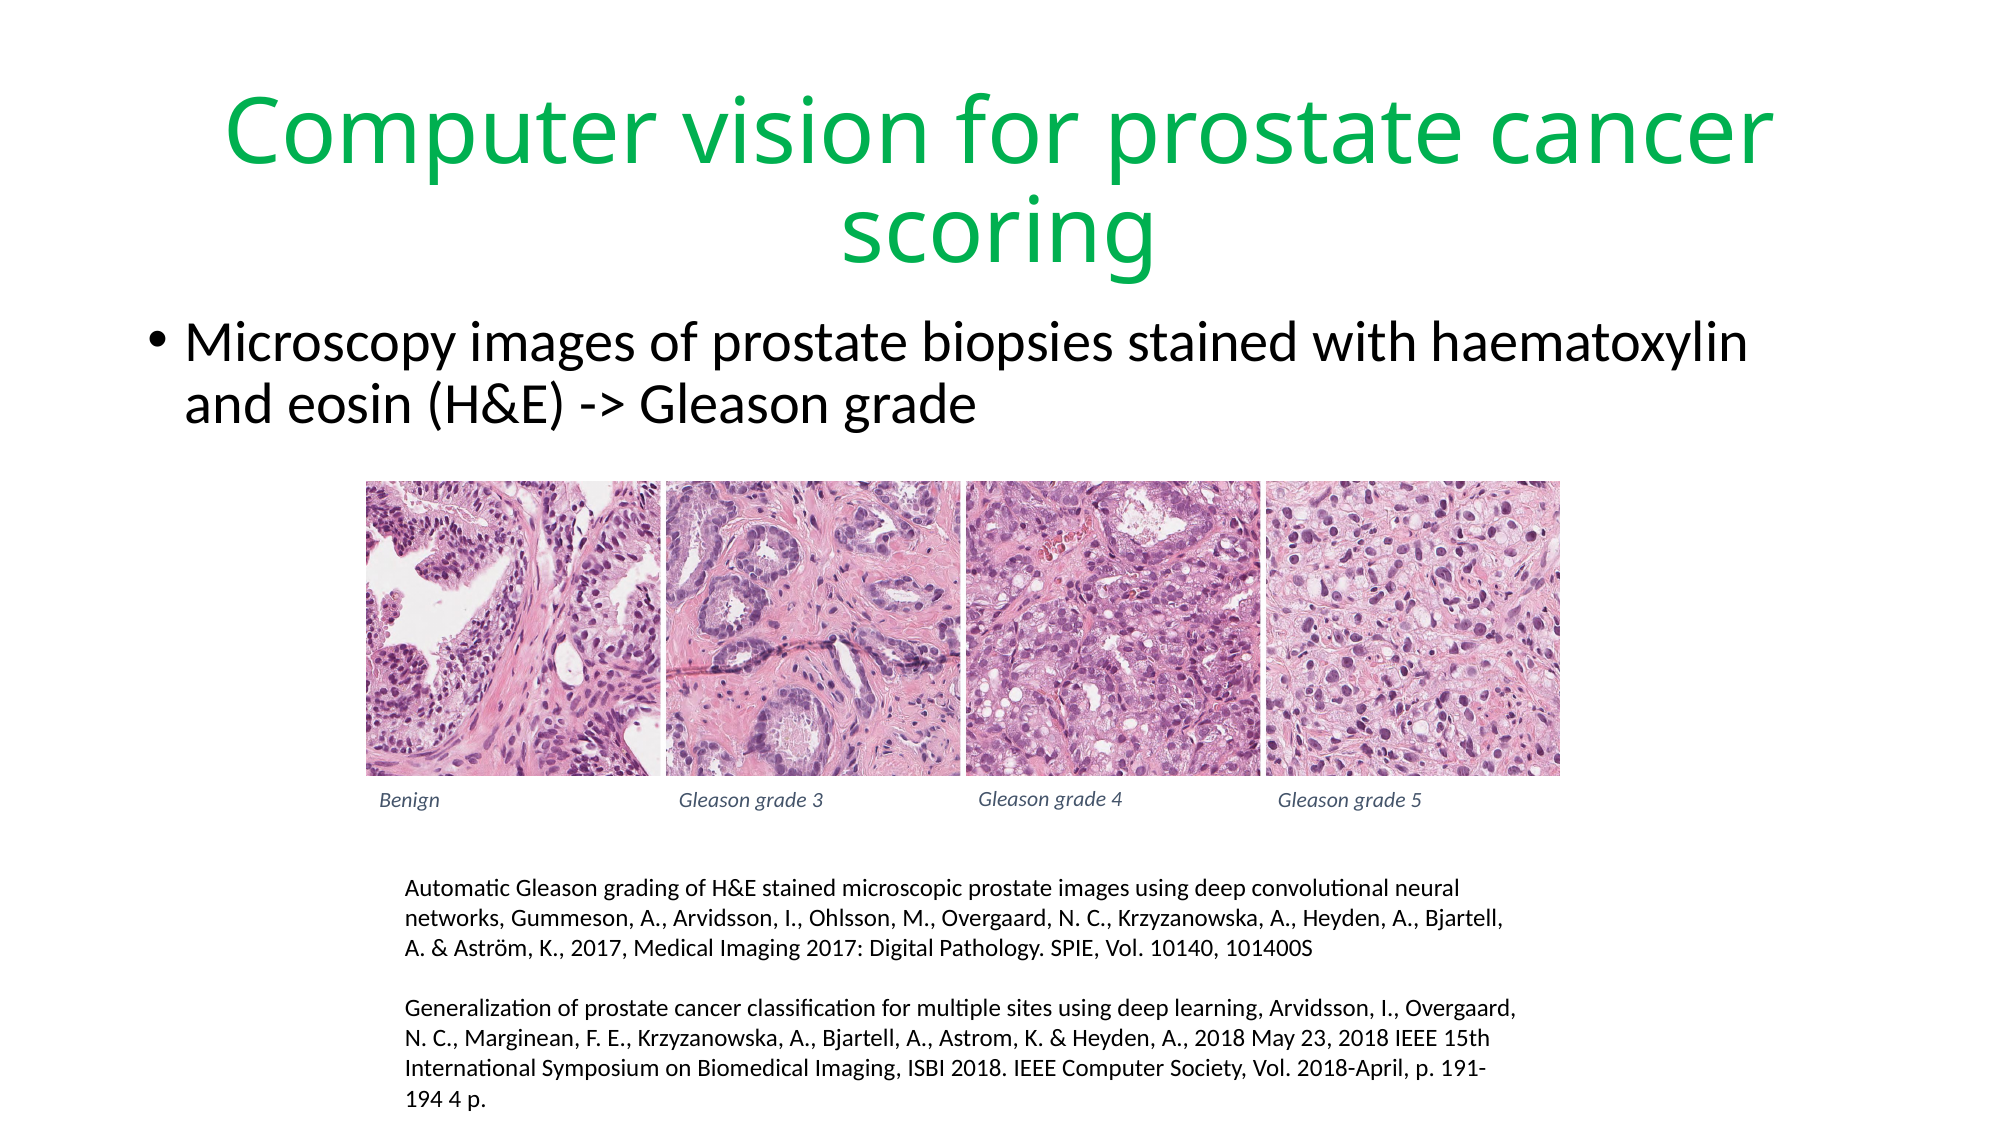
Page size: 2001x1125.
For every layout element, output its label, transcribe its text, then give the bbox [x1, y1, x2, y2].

text_box Gleason grade 5 [1263, 778, 1454, 820]
text_box Automatic Gleason grading of H&E stained microscopic prostate images using deep convolutional neural networks, Gummeson, A., Arvidsson, I., Ohlsson, M., Overgaard, N. C., Krzyzanowska, A., Heyden, A., Bjartell, A. & Aström, K., 2017, Medical Imaging 2017: Digital Pathology. SPIE, Vol. 10140, 101400S Generalization of prostate cancer classification for multiple sites using deep learning, Arvidsson, I., Overgaard, N. C., Marginean, F. E., Krzyzanowska, A., Bjartell, A., Astrom, K. & Heyden, A., 2018 May 23, 2018 IEEE 15th International Symposium on Biomedical Imaging, ISBI 2018. IEEE Computer Society, Vol. 2018-April, p. 191-194 4 p. [390, 863, 1536, 1125]
text_box Benign [364, 778, 555, 819]
list Microscopy images of prostate biopsies stained with haematoxylin and eosin (H&E) -> Gleason grade [132, 303, 1852, 890]
title Computer vision for prostate cancer scoring [148, 51, 1851, 303]
picture [366, 481, 1560, 776]
text_box Gleason grade 4 [963, 777, 1154, 819]
text_box Gleason grade 3 [664, 778, 855, 820]
